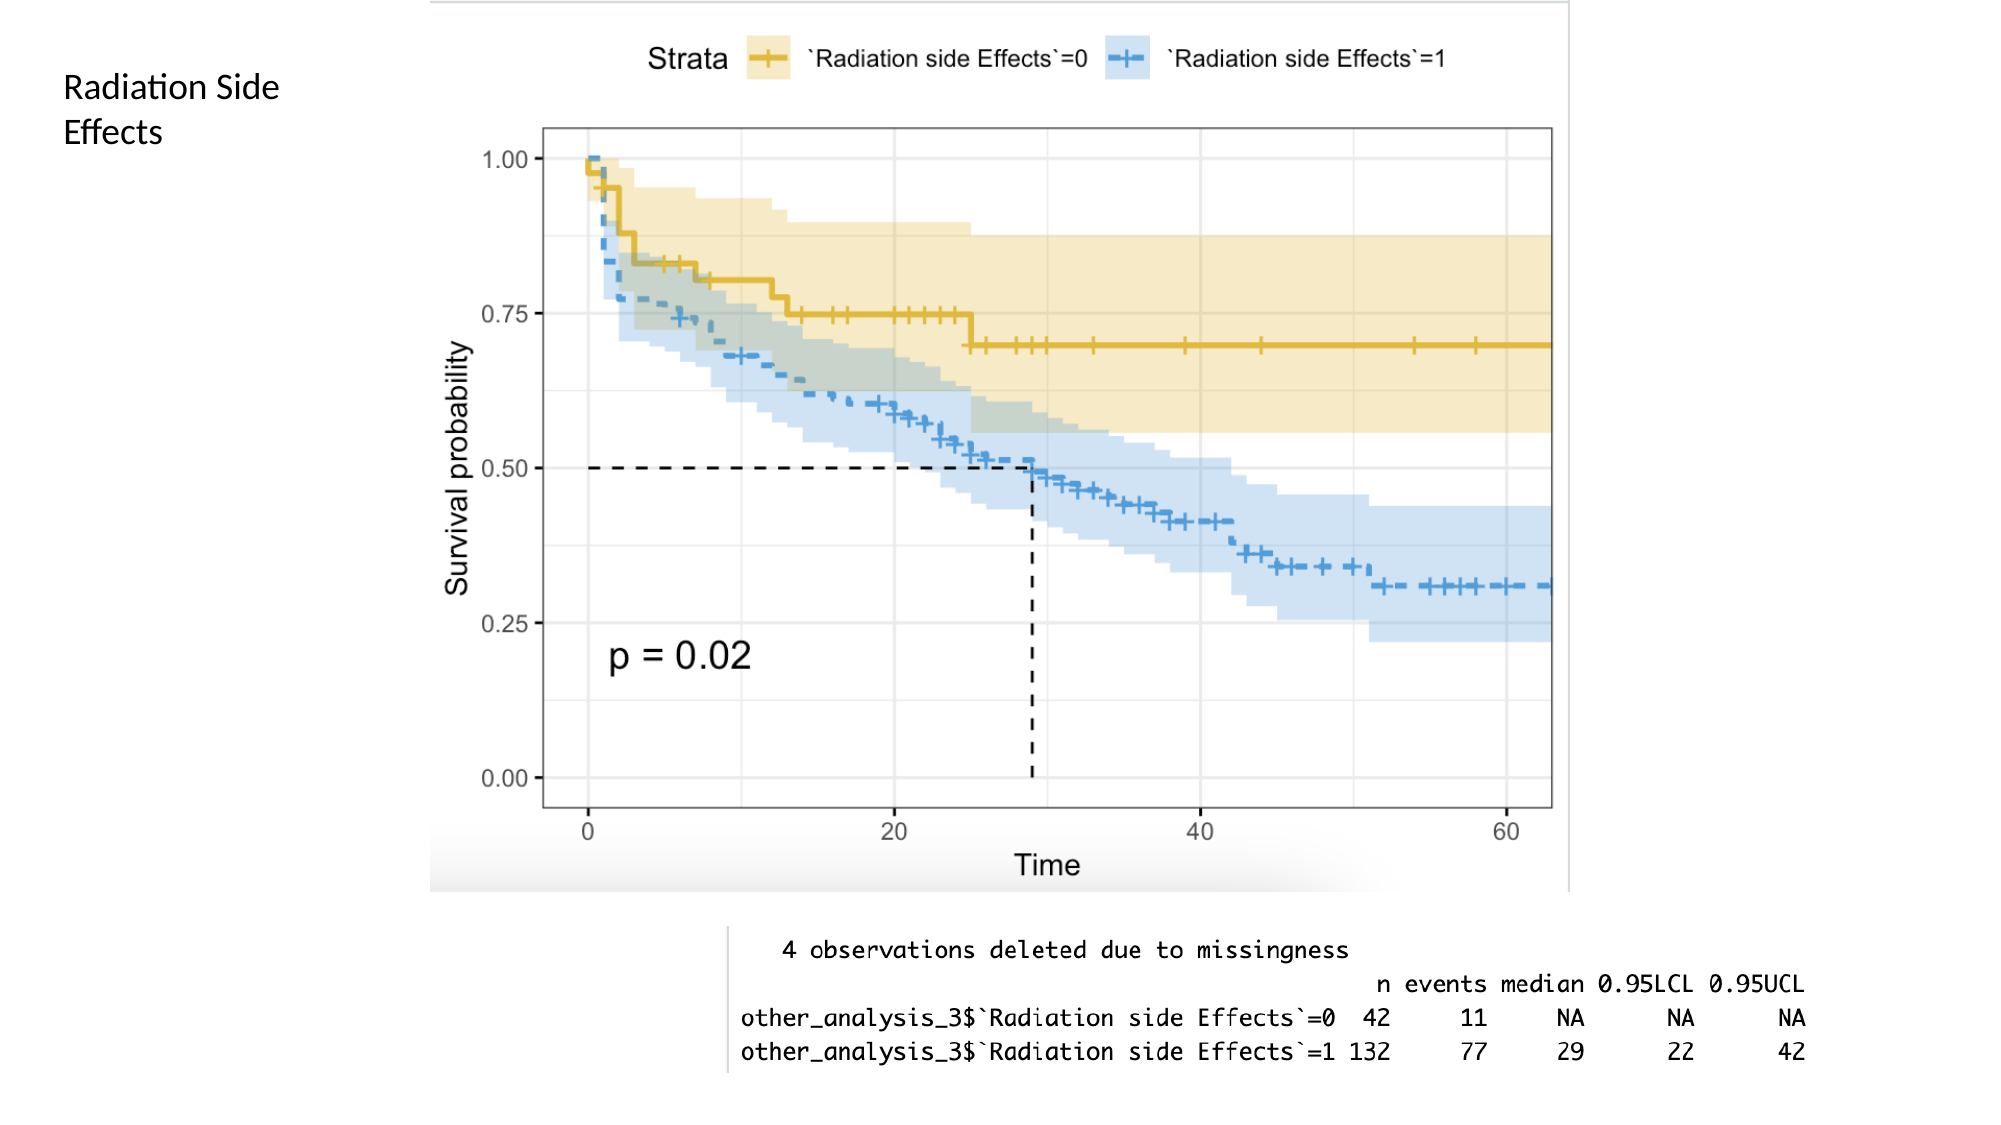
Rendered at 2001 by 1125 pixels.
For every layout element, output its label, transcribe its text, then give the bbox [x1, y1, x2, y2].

picture [430, 0, 1570, 892]
picture [724, 926, 2000, 1073]
text_box Radiation Side Effects [48, 55, 318, 160]
